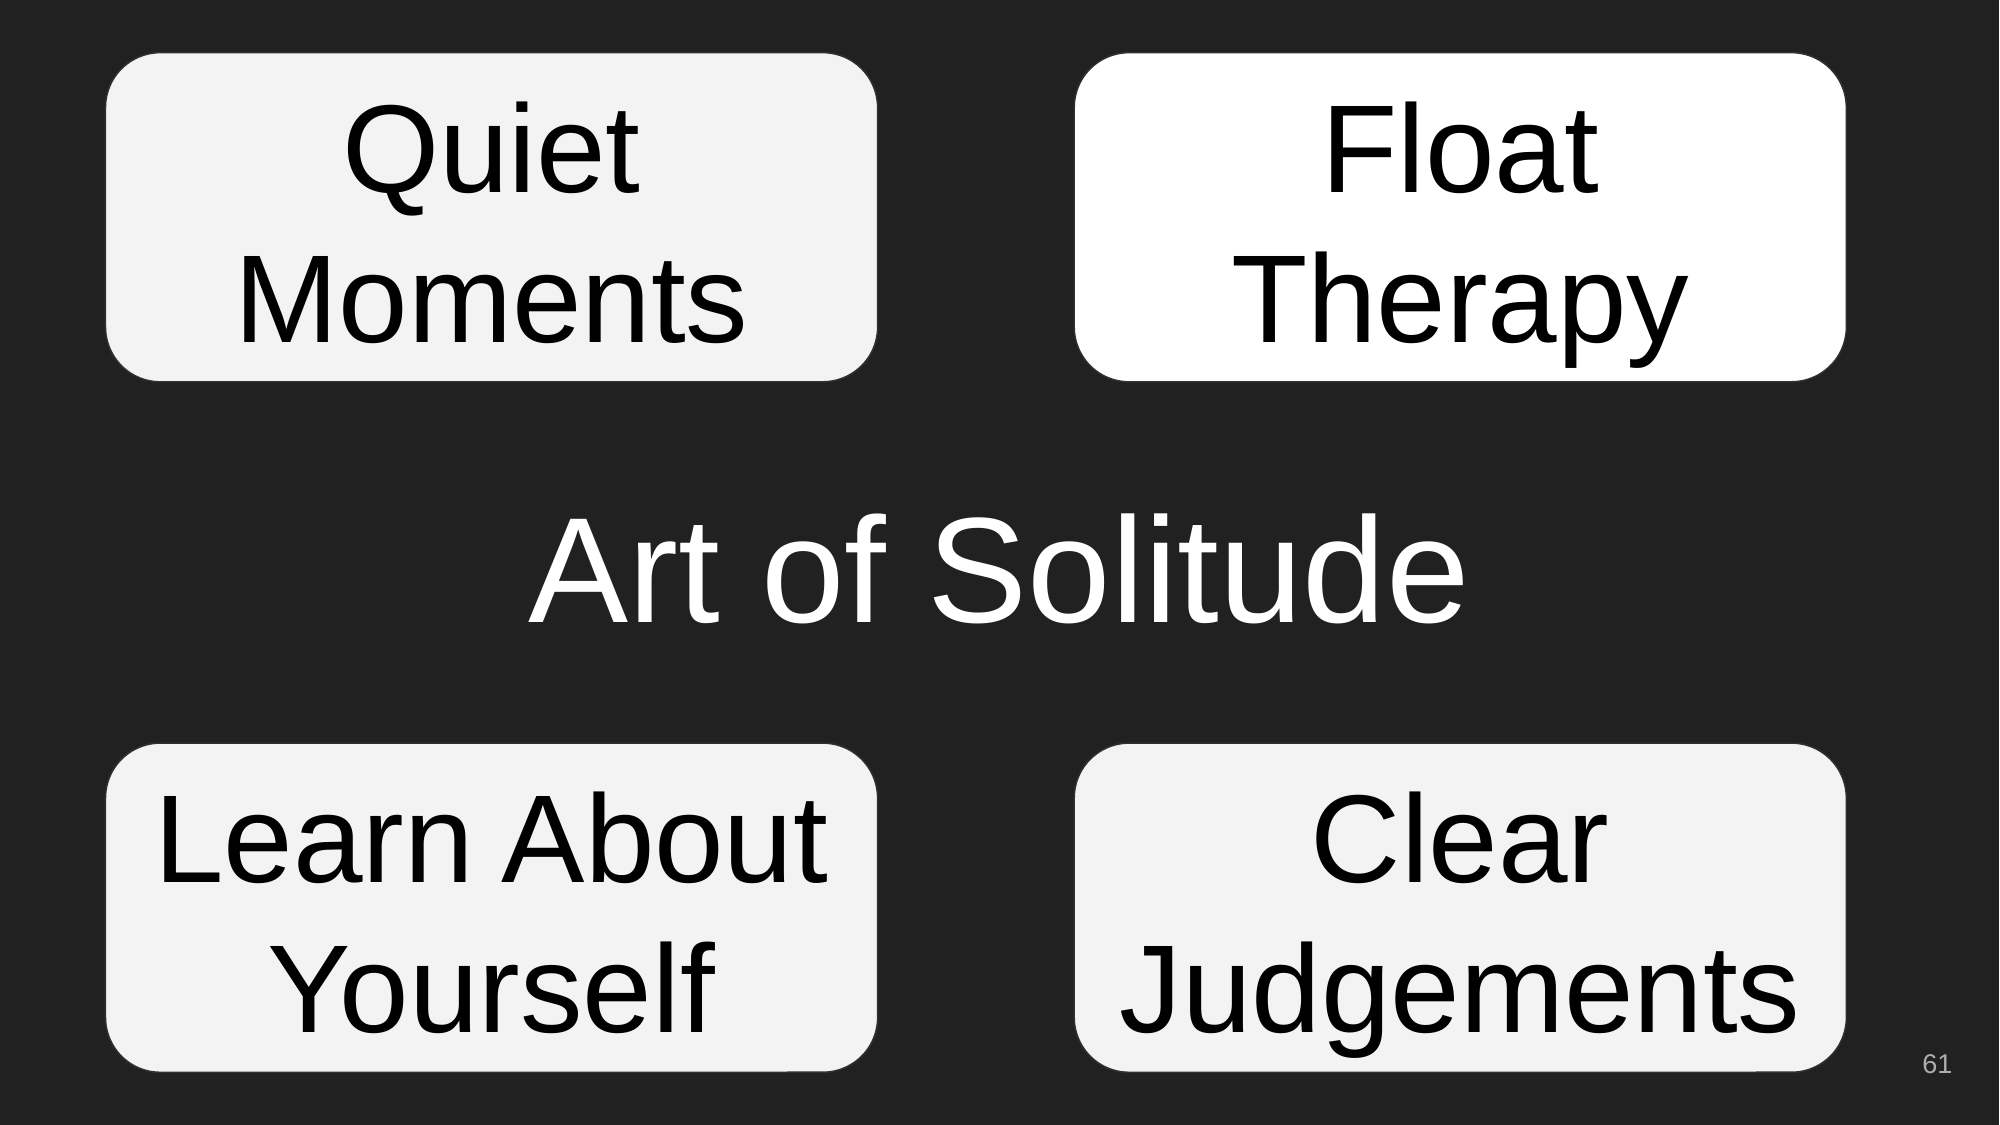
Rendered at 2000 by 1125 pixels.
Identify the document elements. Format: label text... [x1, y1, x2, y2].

slide_number ‹#› [1852, 1019, 1973, 1106]
text_box Float Therapy [1074, 52, 1847, 382]
text_box Clear Judgements [1074, 743, 1847, 1073]
title Art of Solitude [68, 470, 1932, 655]
text_box Learn About Yourself [105, 743, 878, 1073]
text_box Quiet Moments [105, 52, 878, 382]
